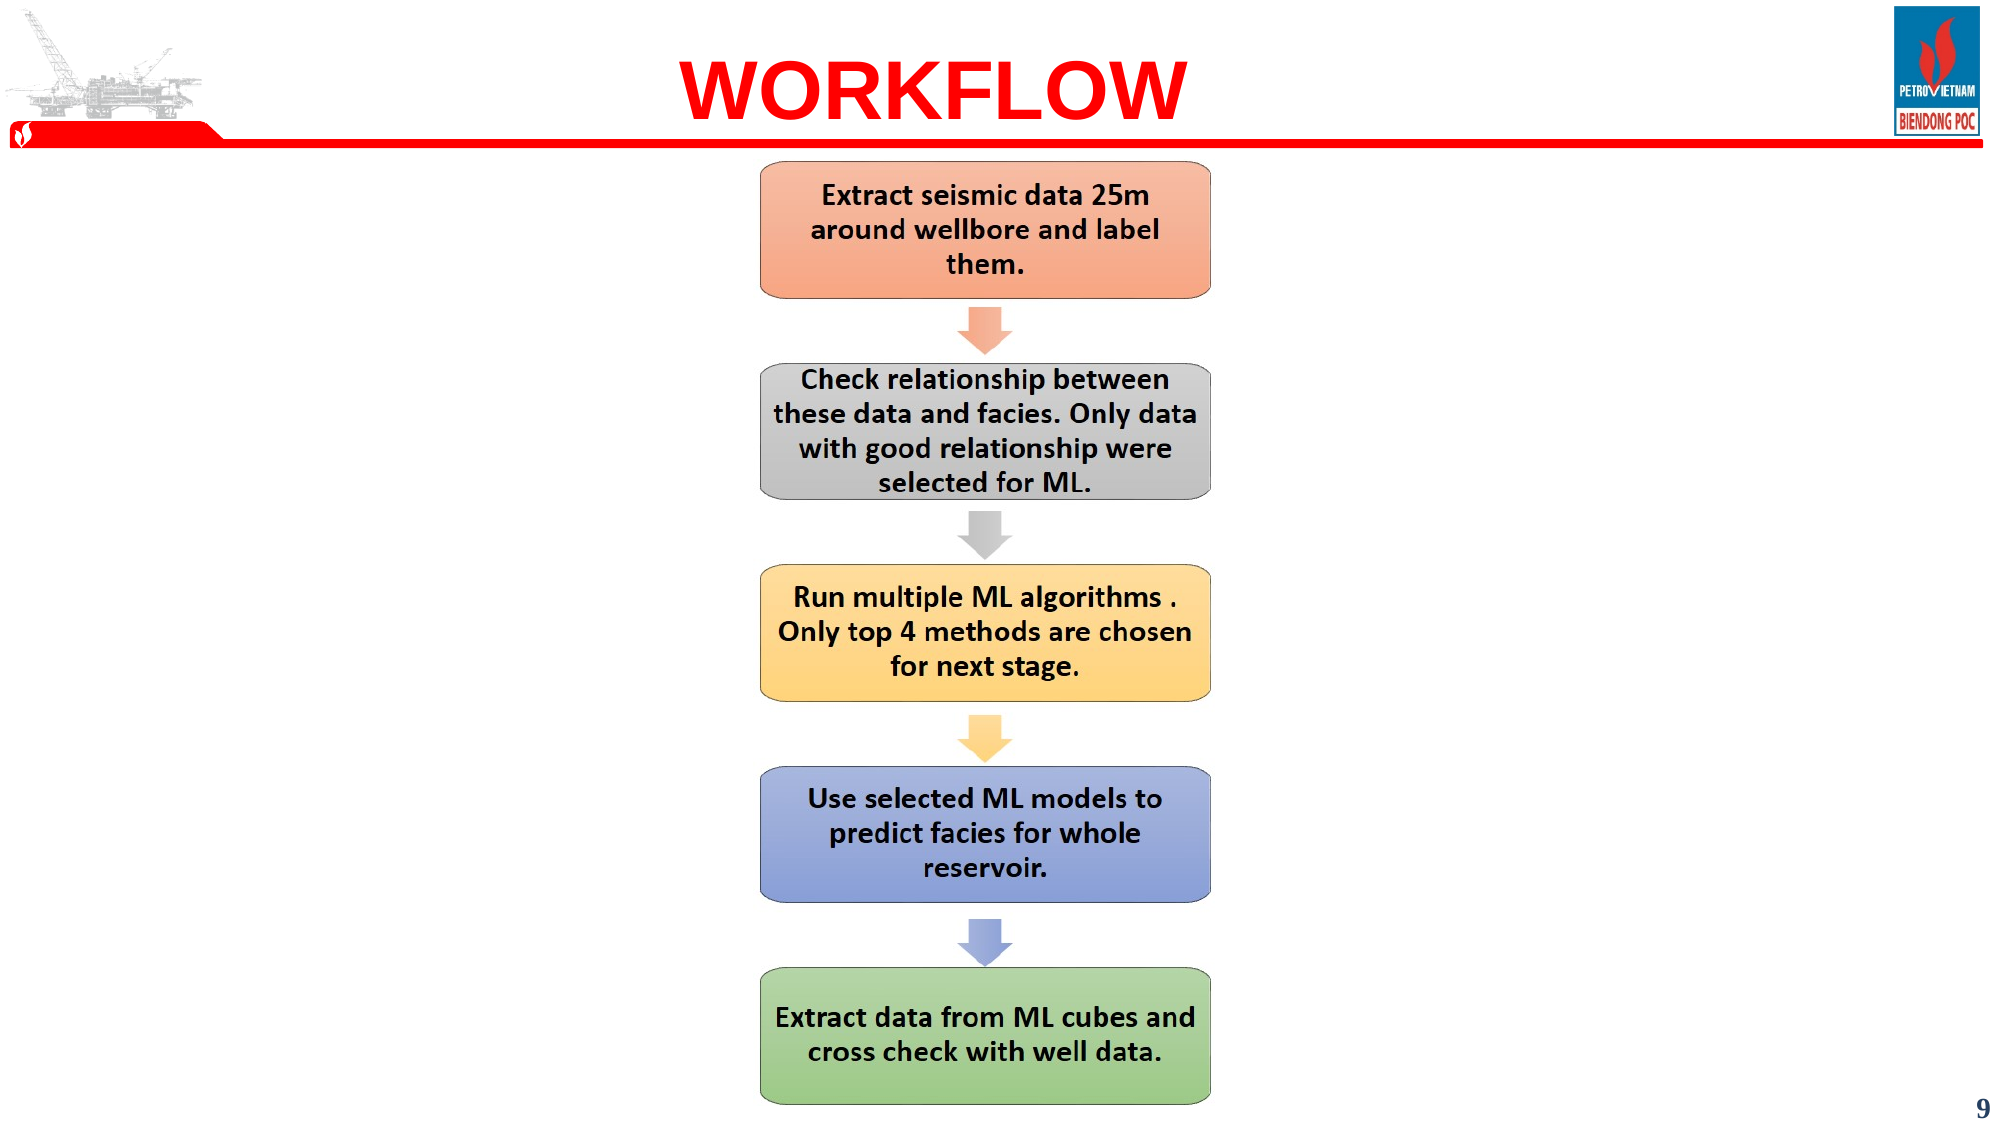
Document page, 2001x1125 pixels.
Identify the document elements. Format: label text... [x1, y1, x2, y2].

picture [9, 121, 37, 149]
picture [753, 159, 1224, 1106]
title WORKFLOW [665, 29, 1359, 129]
picture [1900, 17, 1975, 96]
picture [1, 5, 206, 119]
picture [1894, 108, 1980, 136]
